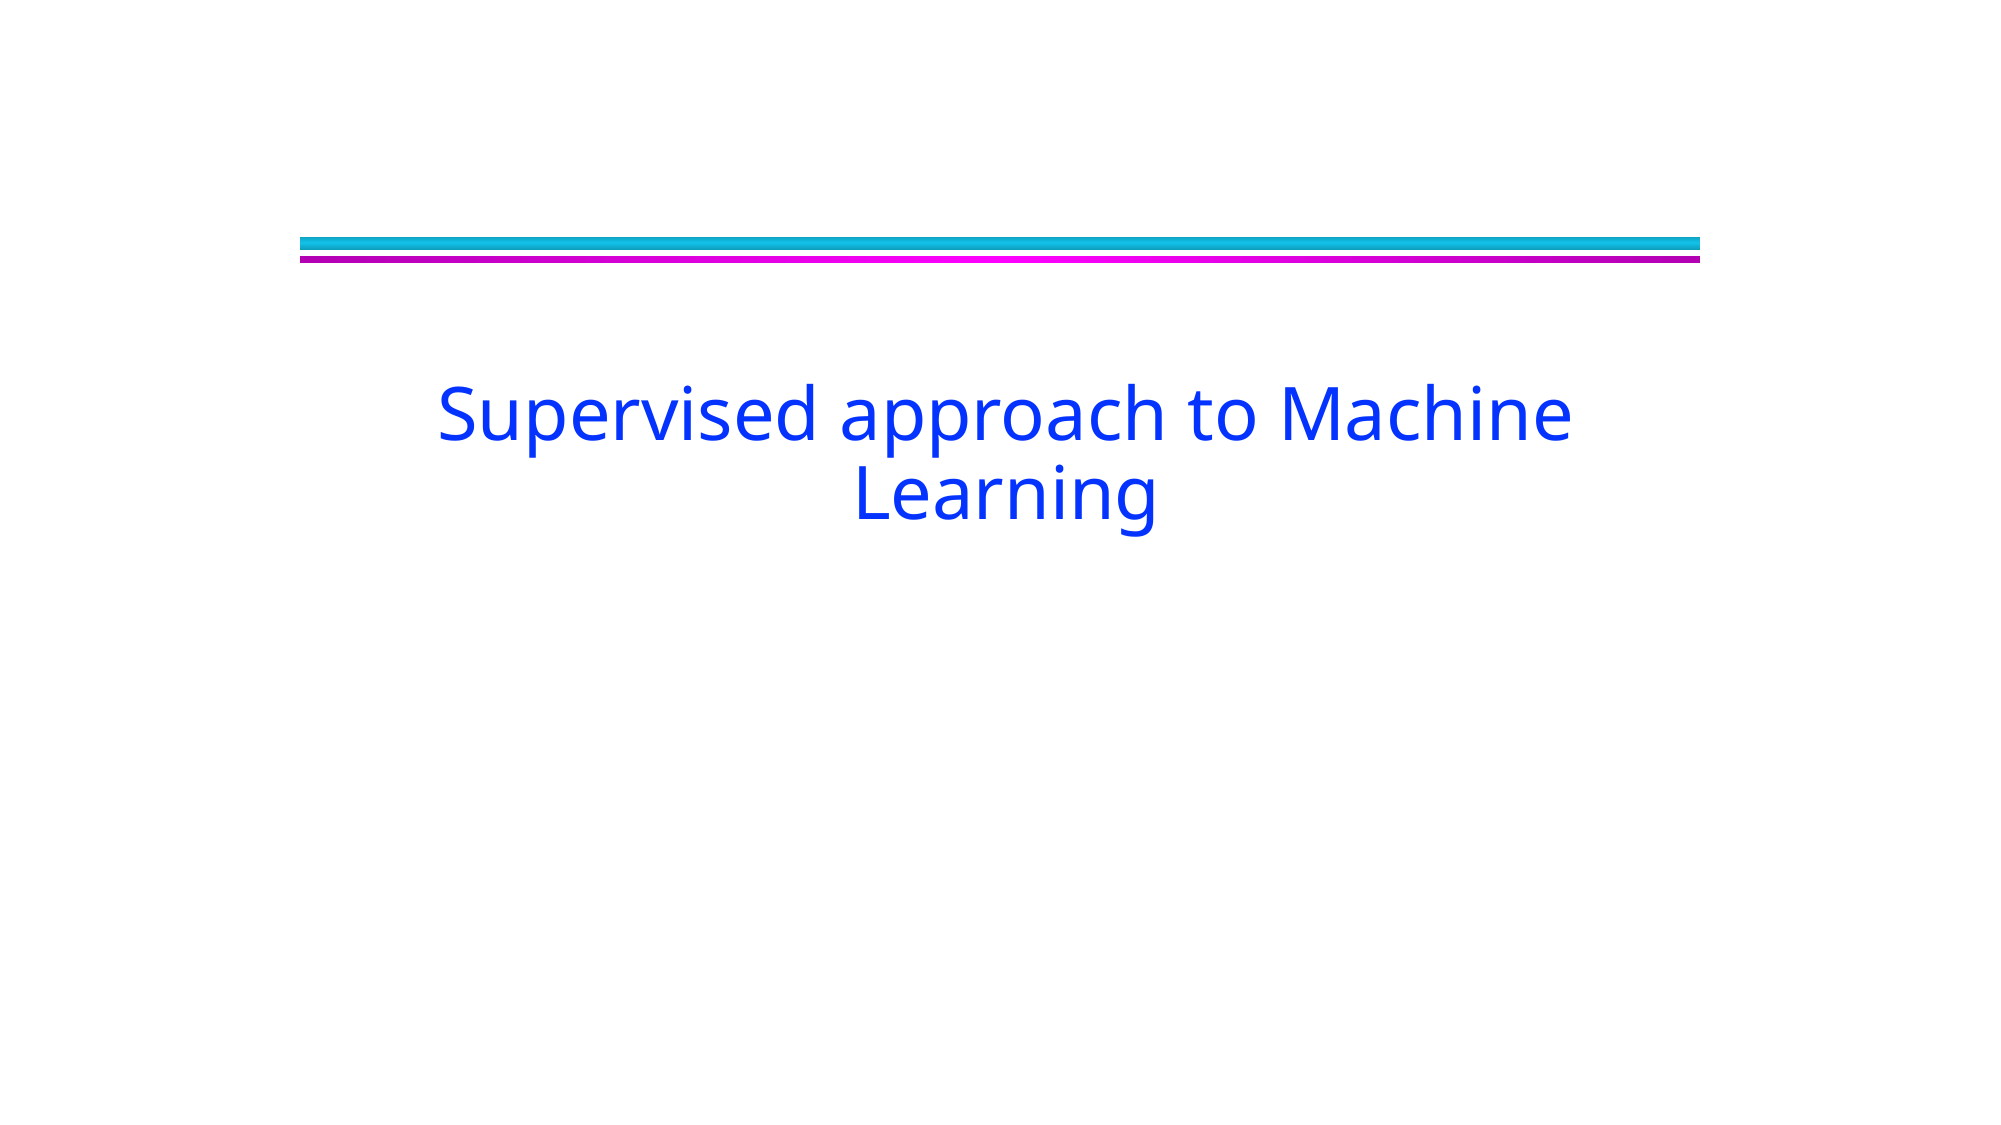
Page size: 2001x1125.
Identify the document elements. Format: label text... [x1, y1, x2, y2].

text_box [299, 237, 1701, 263]
title Supervised approach to Machine Learning [286, 386, 1726, 526]
